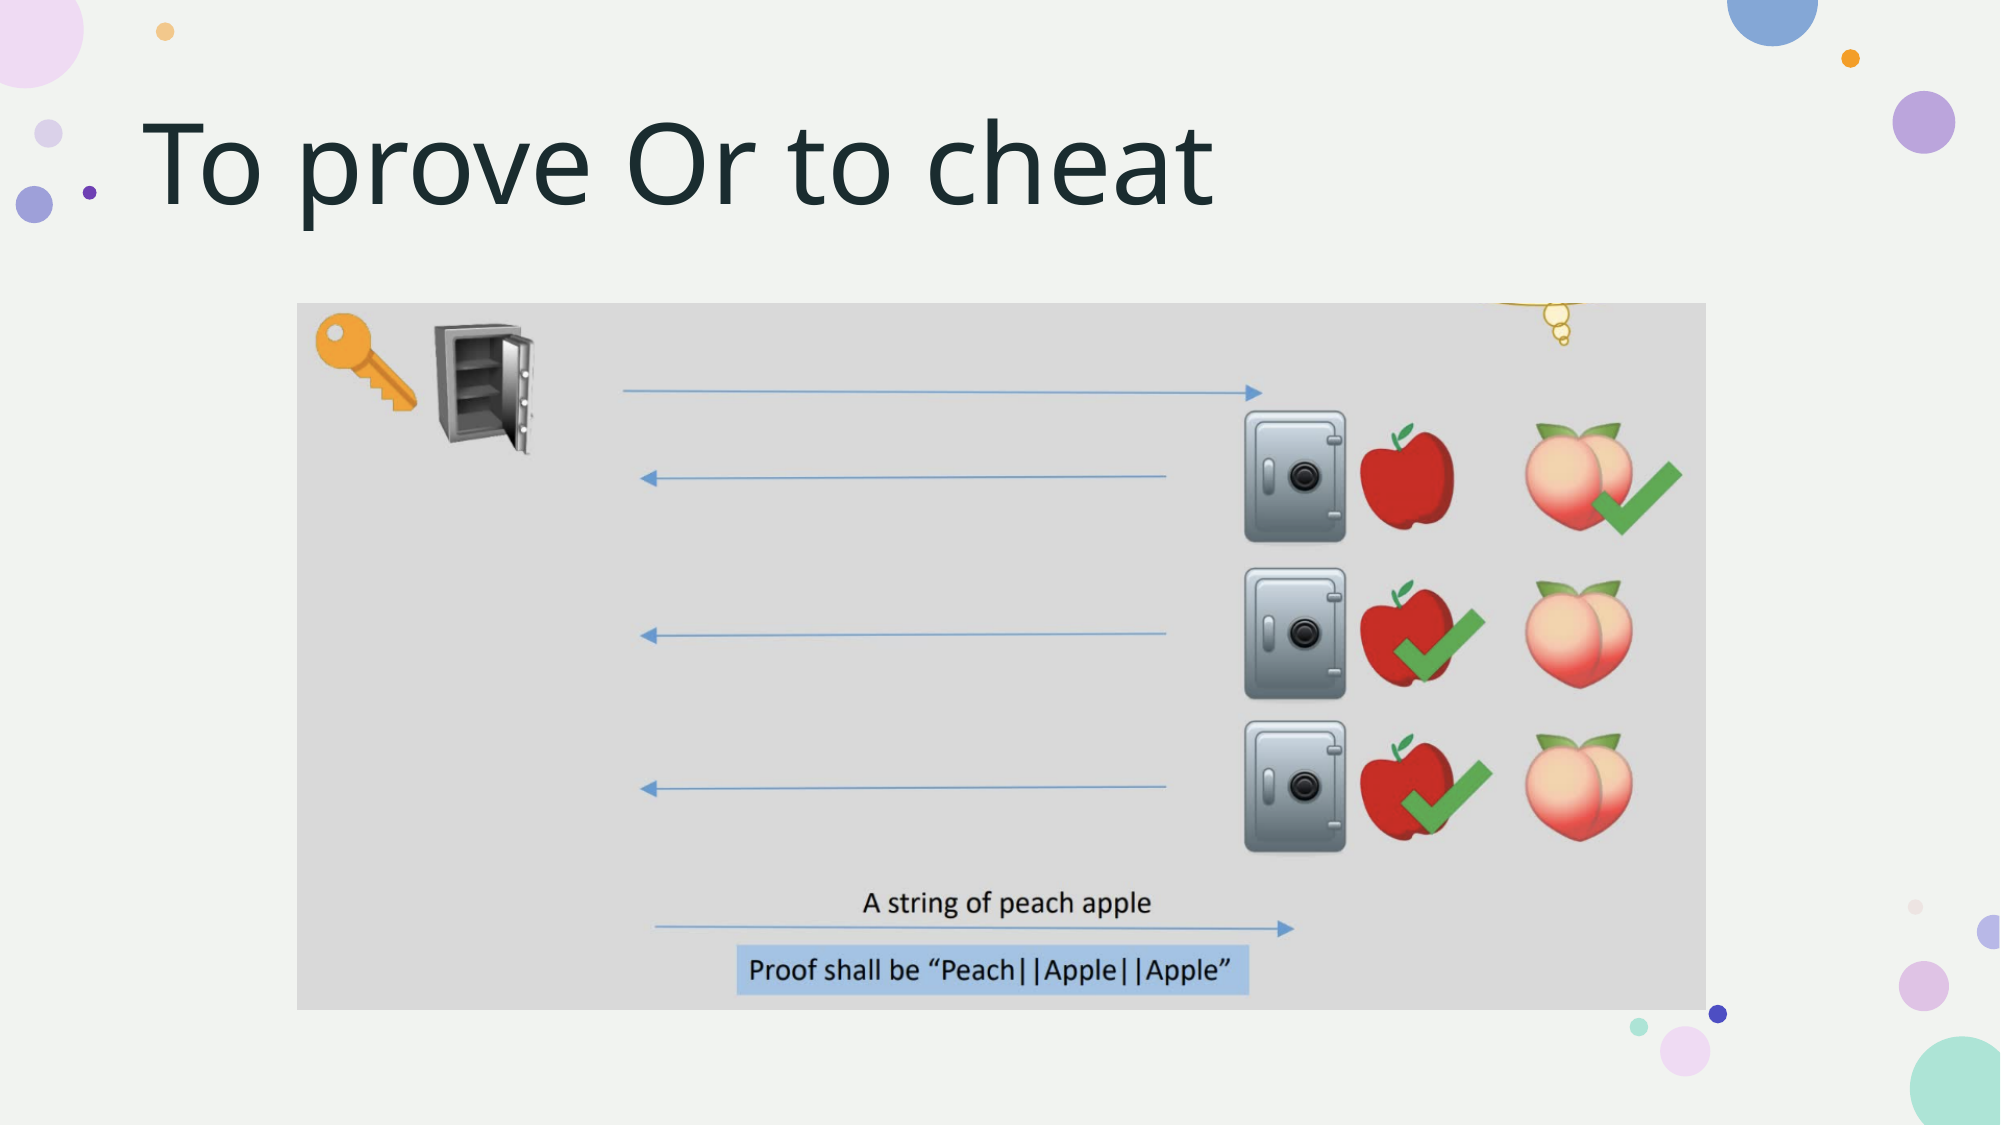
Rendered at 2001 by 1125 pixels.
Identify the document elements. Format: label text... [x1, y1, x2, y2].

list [297, 303, 1706, 1010]
title To prove Or to cheat [127, 59, 1877, 278]
